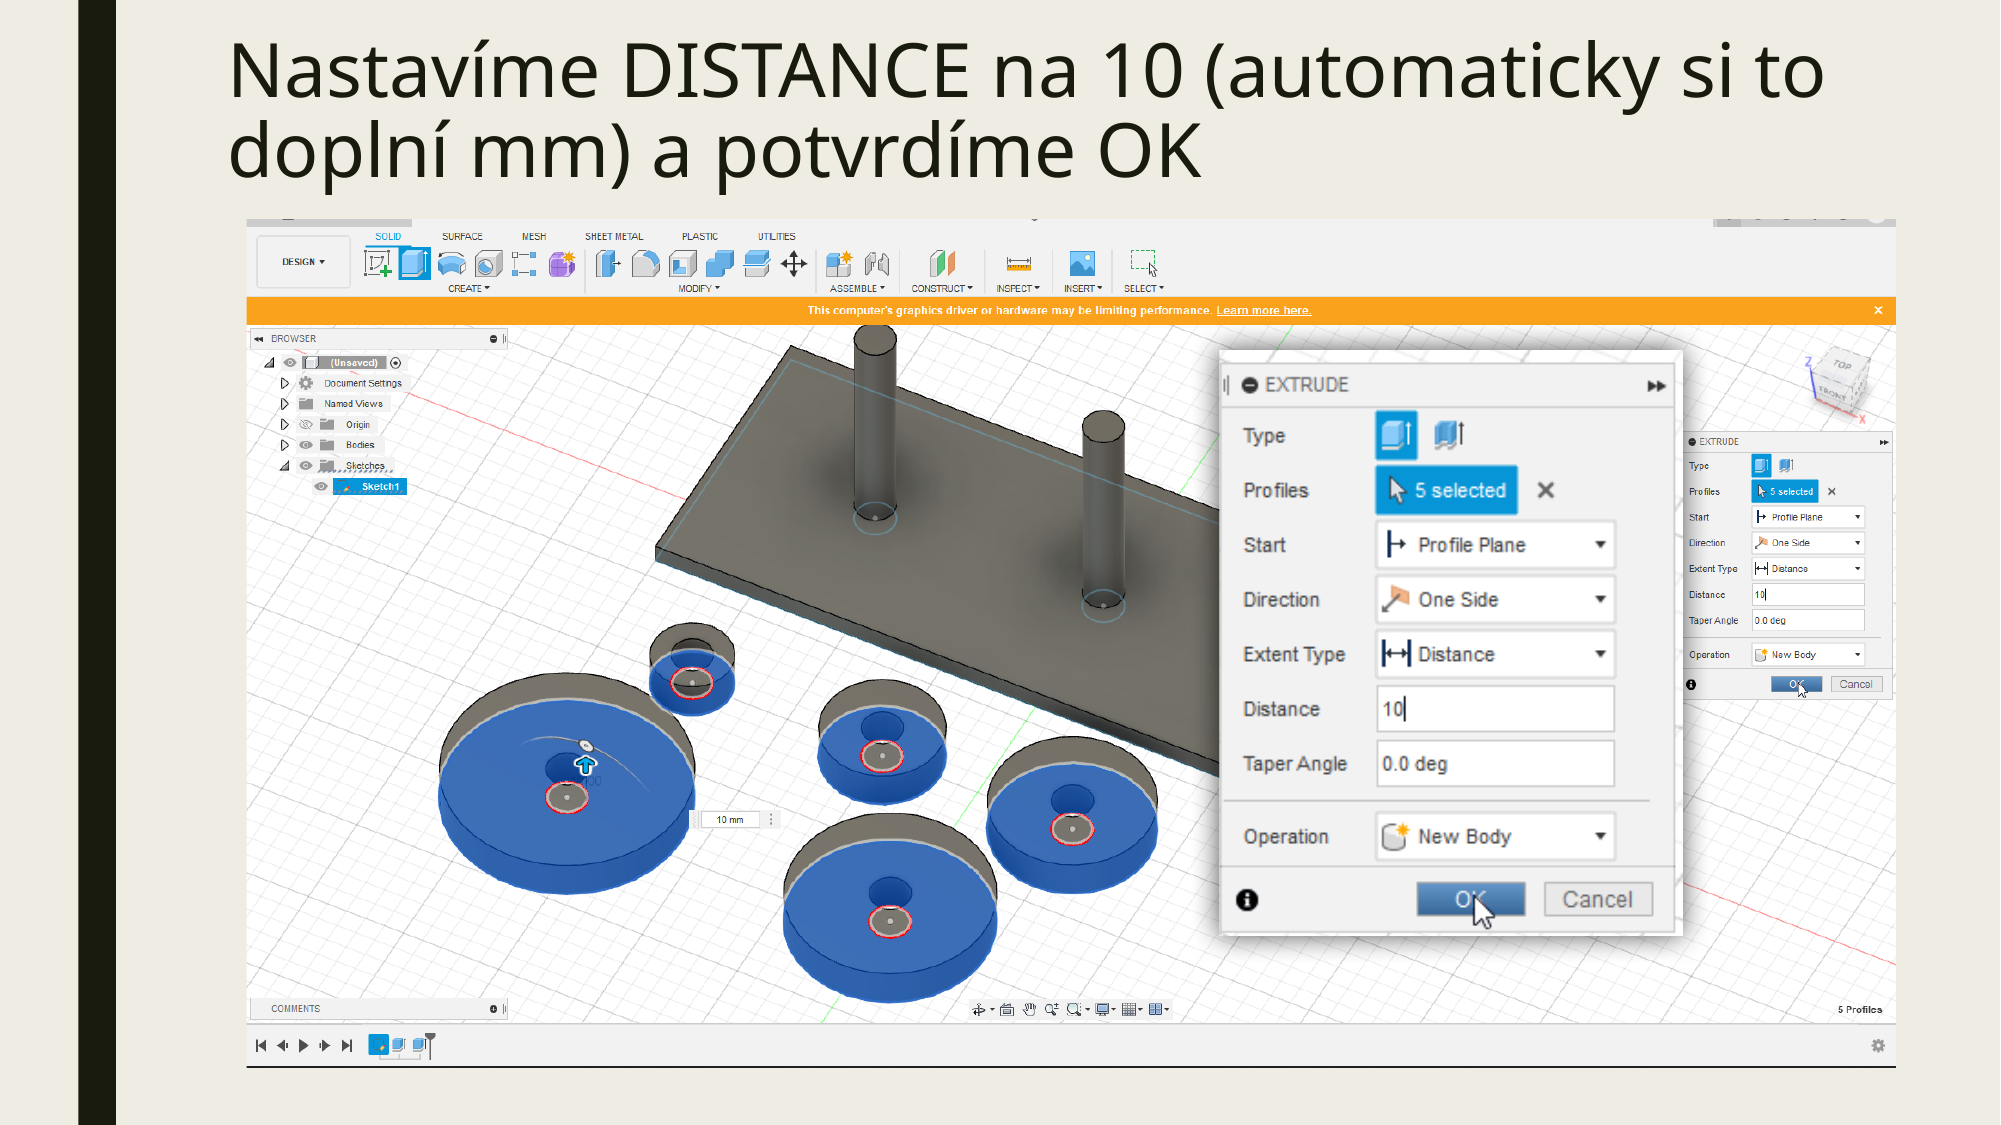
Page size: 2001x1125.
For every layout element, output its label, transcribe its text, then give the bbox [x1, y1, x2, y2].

title Nastavíme DISTANCE na 10 (automaticky si to doplní mm) a potvrdíme OK [212, 26, 1862, 271]
picture [246, 219, 1896, 1068]
